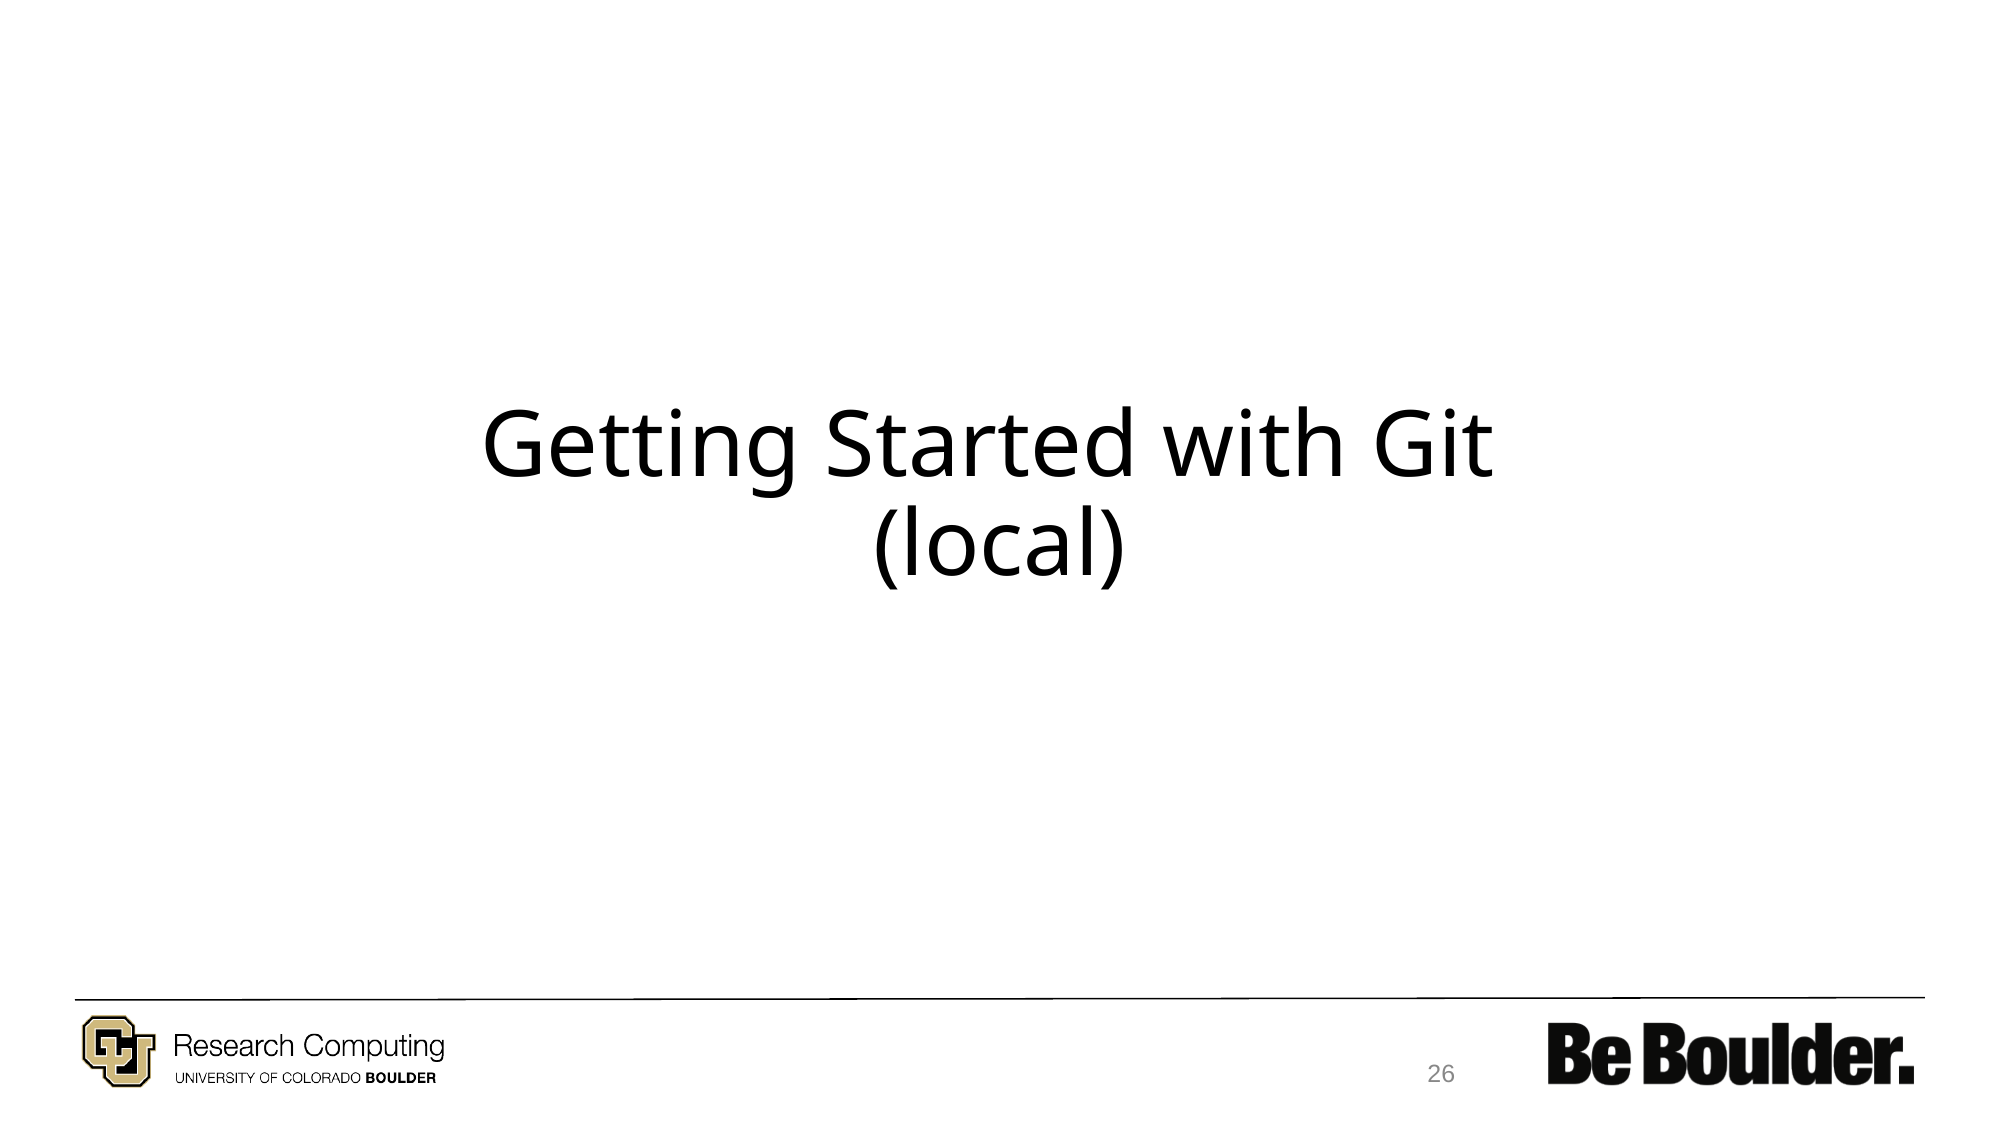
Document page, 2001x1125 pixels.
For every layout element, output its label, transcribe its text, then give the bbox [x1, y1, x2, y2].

picture [81, 1015, 444, 1088]
title Getting Started with Git (local) [137, 387, 1863, 606]
slide_number 26 [1412, 1042, 1525, 1103]
picture [1524, 1015, 1938, 1088]
